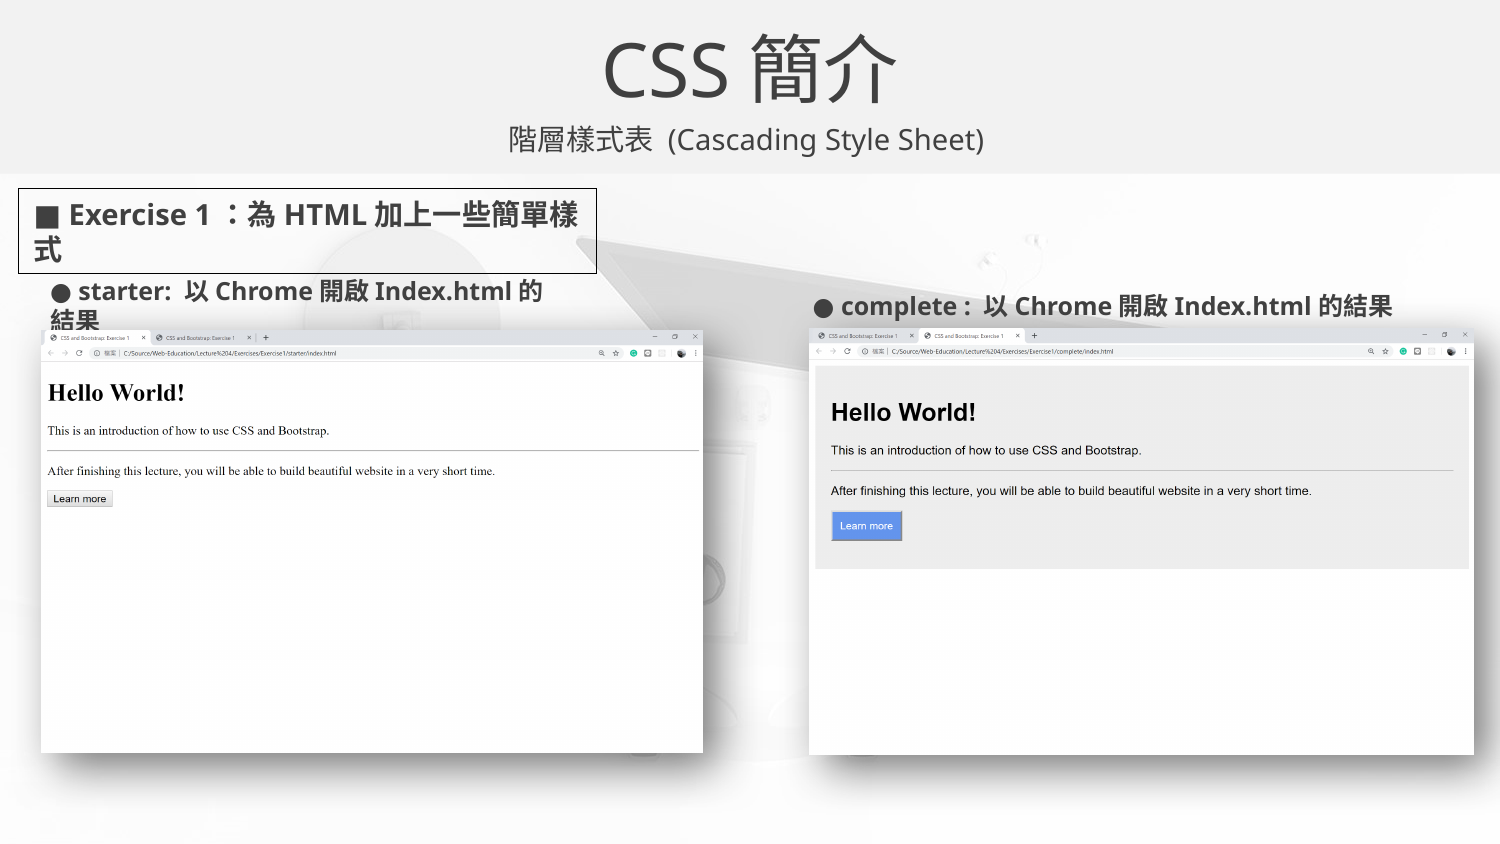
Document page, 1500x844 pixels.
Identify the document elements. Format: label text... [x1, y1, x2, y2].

text_box ● starter: 以Chrome開啟Index.html的結果 [35, 274, 573, 330]
text_box ToDo App [35, 321, 573, 343]
picture [0, 174, 1500, 844]
list 階層樣式表 (Cascading Style Sheet) [0, 114, 1500, 162]
list CSS簡介 [0, 20, 1500, 114]
text_box ● complete : 以Chrome開啟Index.html的結果 [798, 283, 1500, 328]
text_box ■ Exercise 1：為HTML加上一些簡單樣式 [18, 188, 597, 274]
